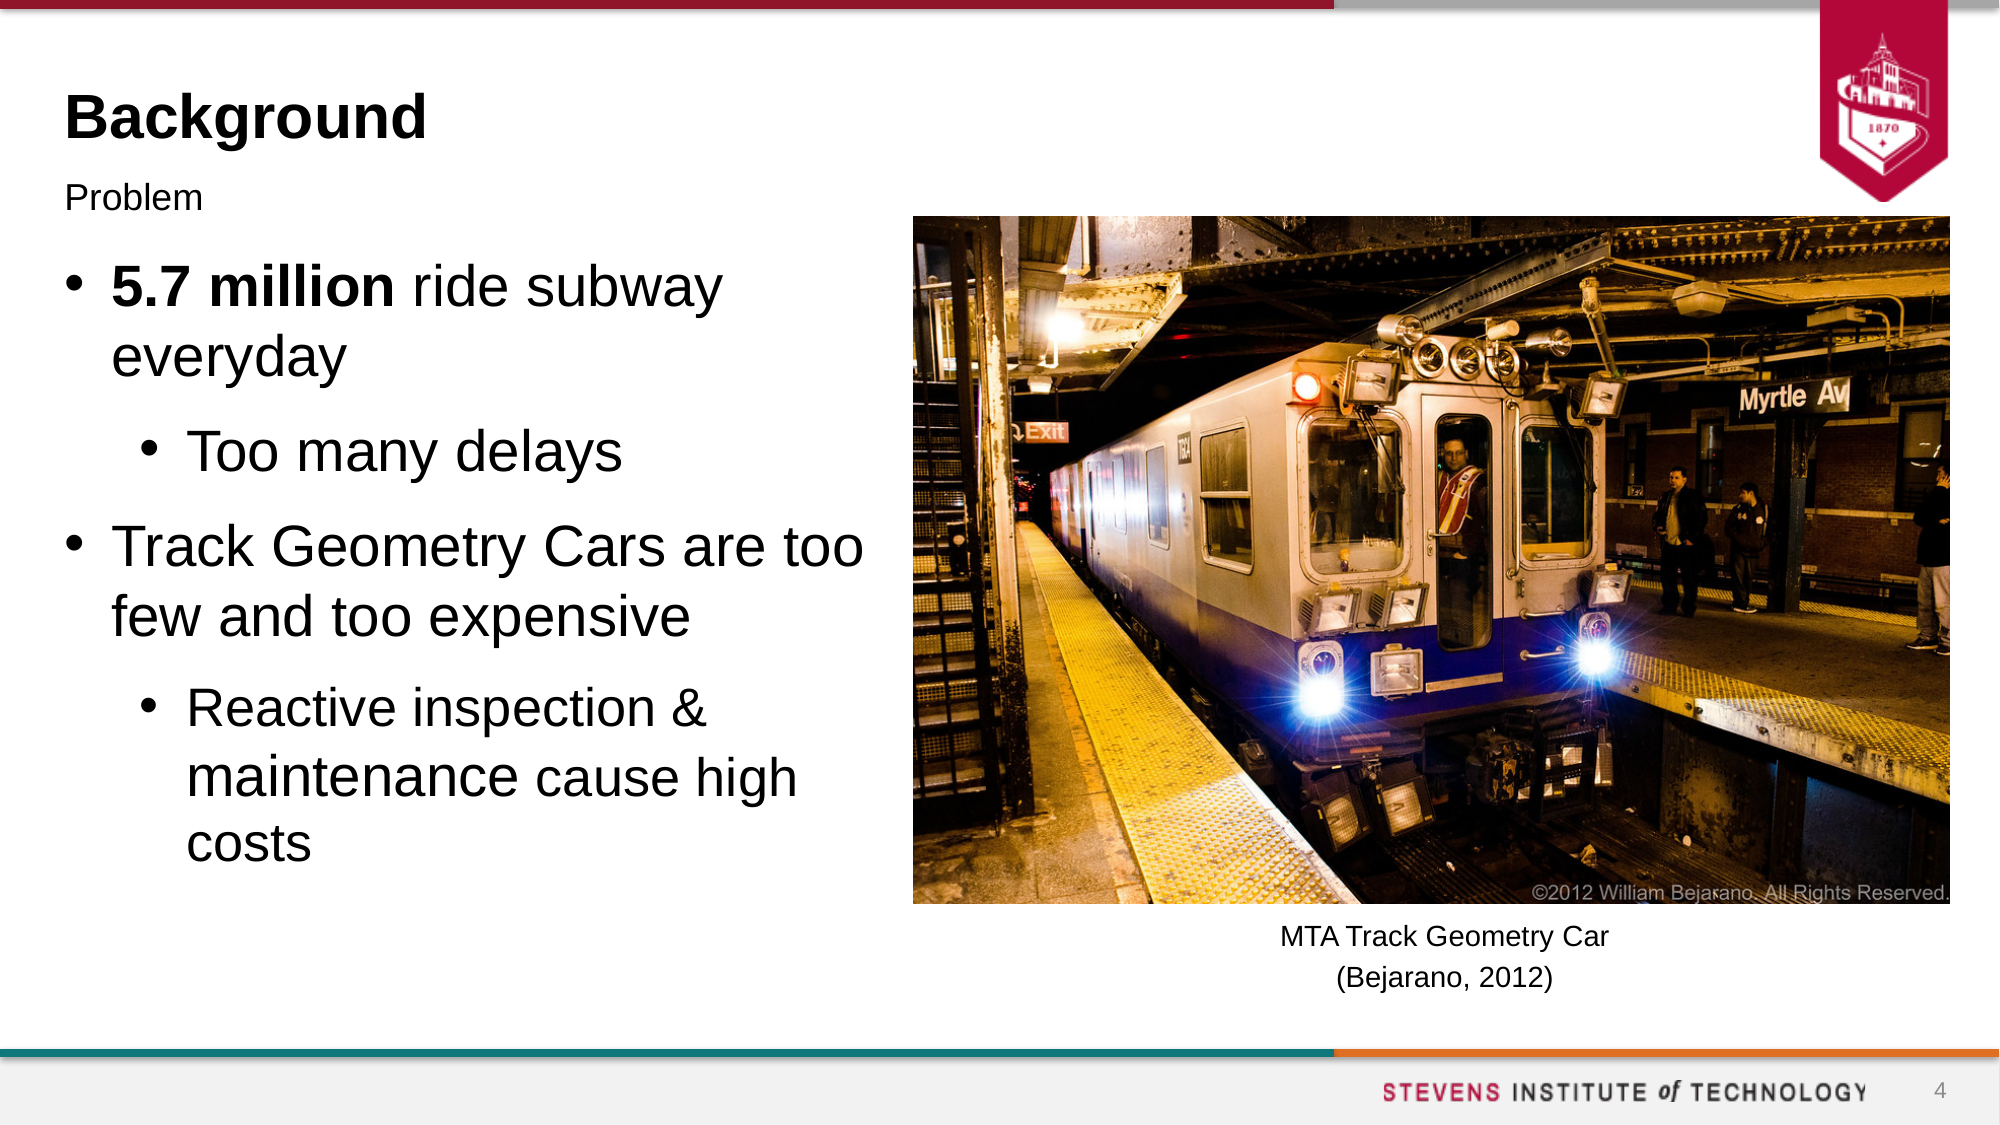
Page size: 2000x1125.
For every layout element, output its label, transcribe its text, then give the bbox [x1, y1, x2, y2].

text_box MTA Track Geometry Car (Bejarano, 2012) [969, 912, 1920, 1012]
slide_number 4 [1901, 1059, 1980, 1120]
picture [913, 216, 1950, 904]
list Problem [49, 165, 1650, 232]
title Background [49, 68, 1647, 157]
list 5.7 million ride subway everyday Too many delays Track Geometry Cars are too few and too expensive Reactive inspection & maintenance cause high costs [49, 240, 889, 911]
